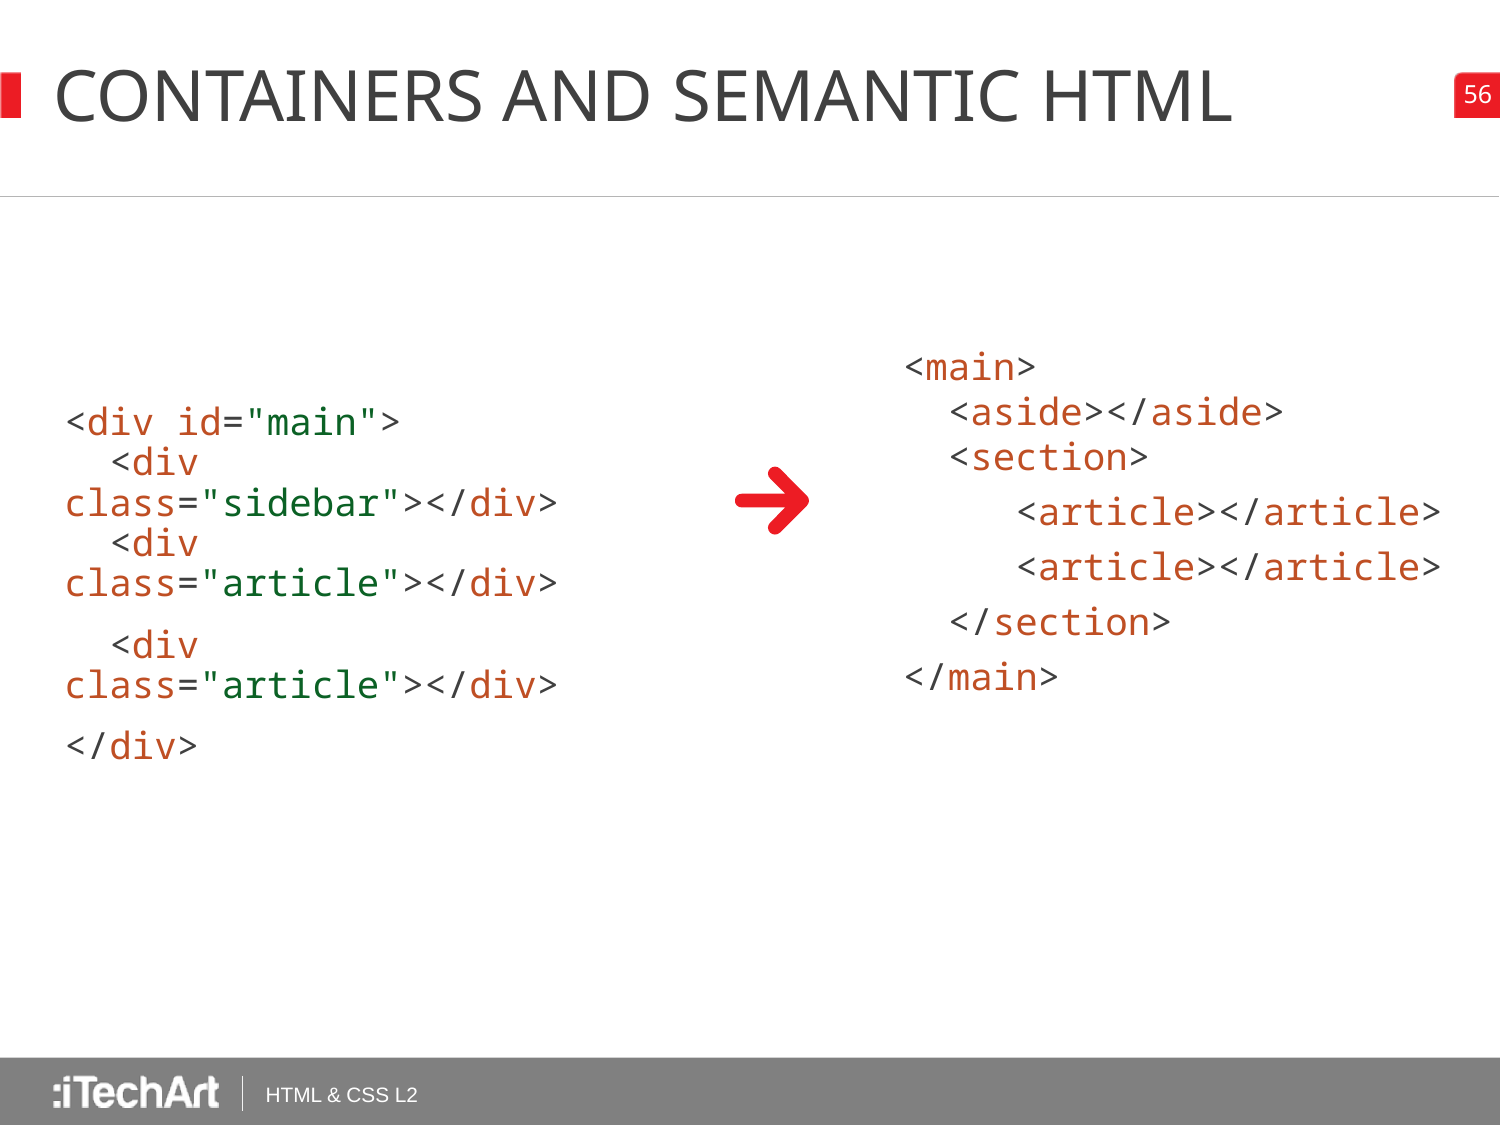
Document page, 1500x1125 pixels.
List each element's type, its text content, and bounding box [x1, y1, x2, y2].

footer HTML & CSS L2 [265, 1057, 772, 1125]
title Containers and Semantic HTML [53, 0, 1449, 197]
text_box <div id="main"> <div class="sidebar"></div> <div class="article"></div> <div class="article"></div> </div> [53, 397, 683, 761]
picture [1454, 72, 1500, 118]
picture [0, 72, 21, 118]
picture [53, 1075, 219, 1108]
text_box <main> <aside></aside> <section> <article></article> <article></article> </section> </main> [891, 337, 1500, 732]
picture [734, 466, 809, 535]
